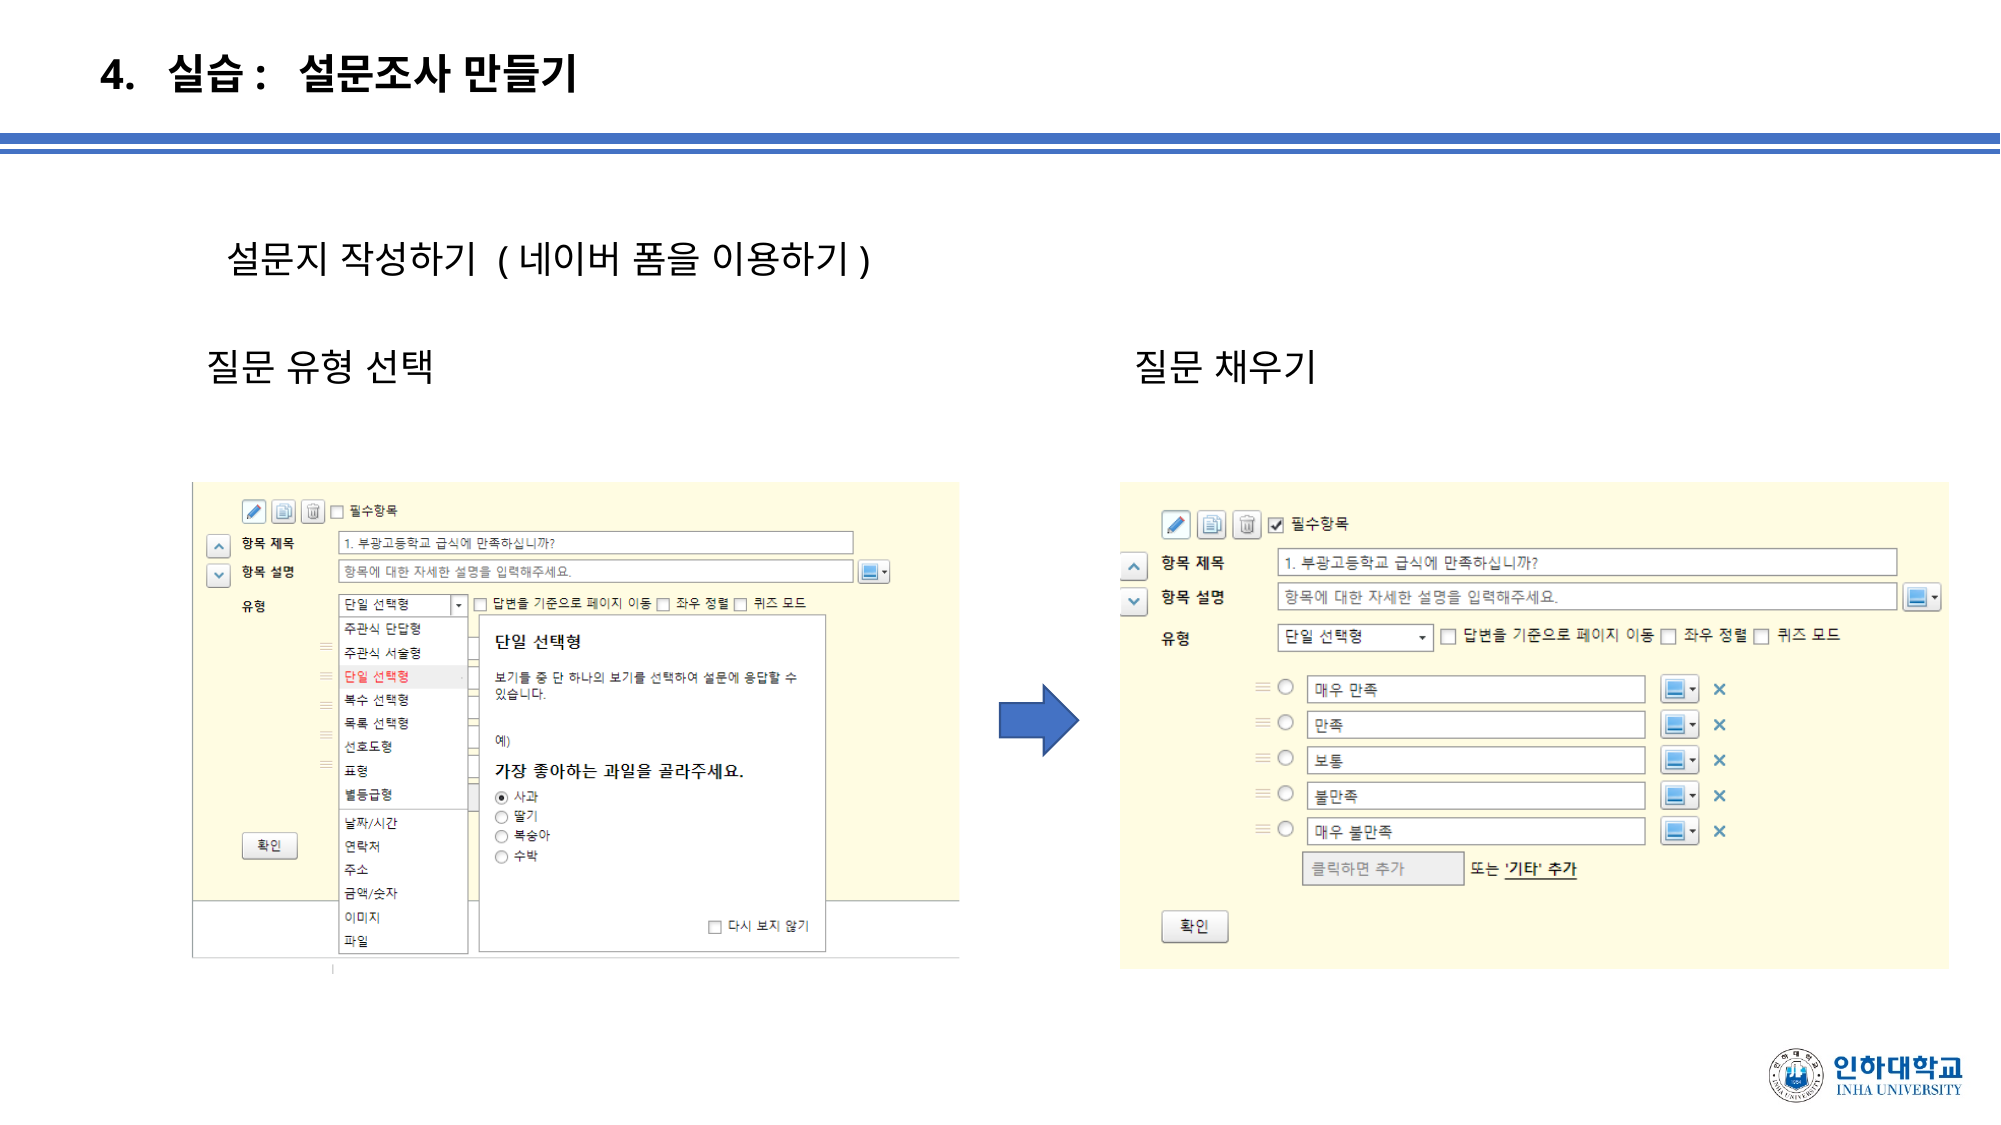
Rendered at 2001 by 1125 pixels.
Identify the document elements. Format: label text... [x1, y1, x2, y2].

text_box 질문 유형 선택 [191, 336, 774, 397]
picture [1120, 482, 1949, 969]
text_box 4. 실습: 설문조사 만들기 [85, 40, 595, 106]
text_box [998, 683, 1080, 758]
picture [1761, 1033, 1971, 1117]
text_box 질문 채우기 [1120, 336, 1702, 397]
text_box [0, 138, 2000, 152]
picture [191, 482, 960, 974]
text_box 설문지 작성하기 (네이버 폼을 이용하기) [211, 228, 885, 289]
